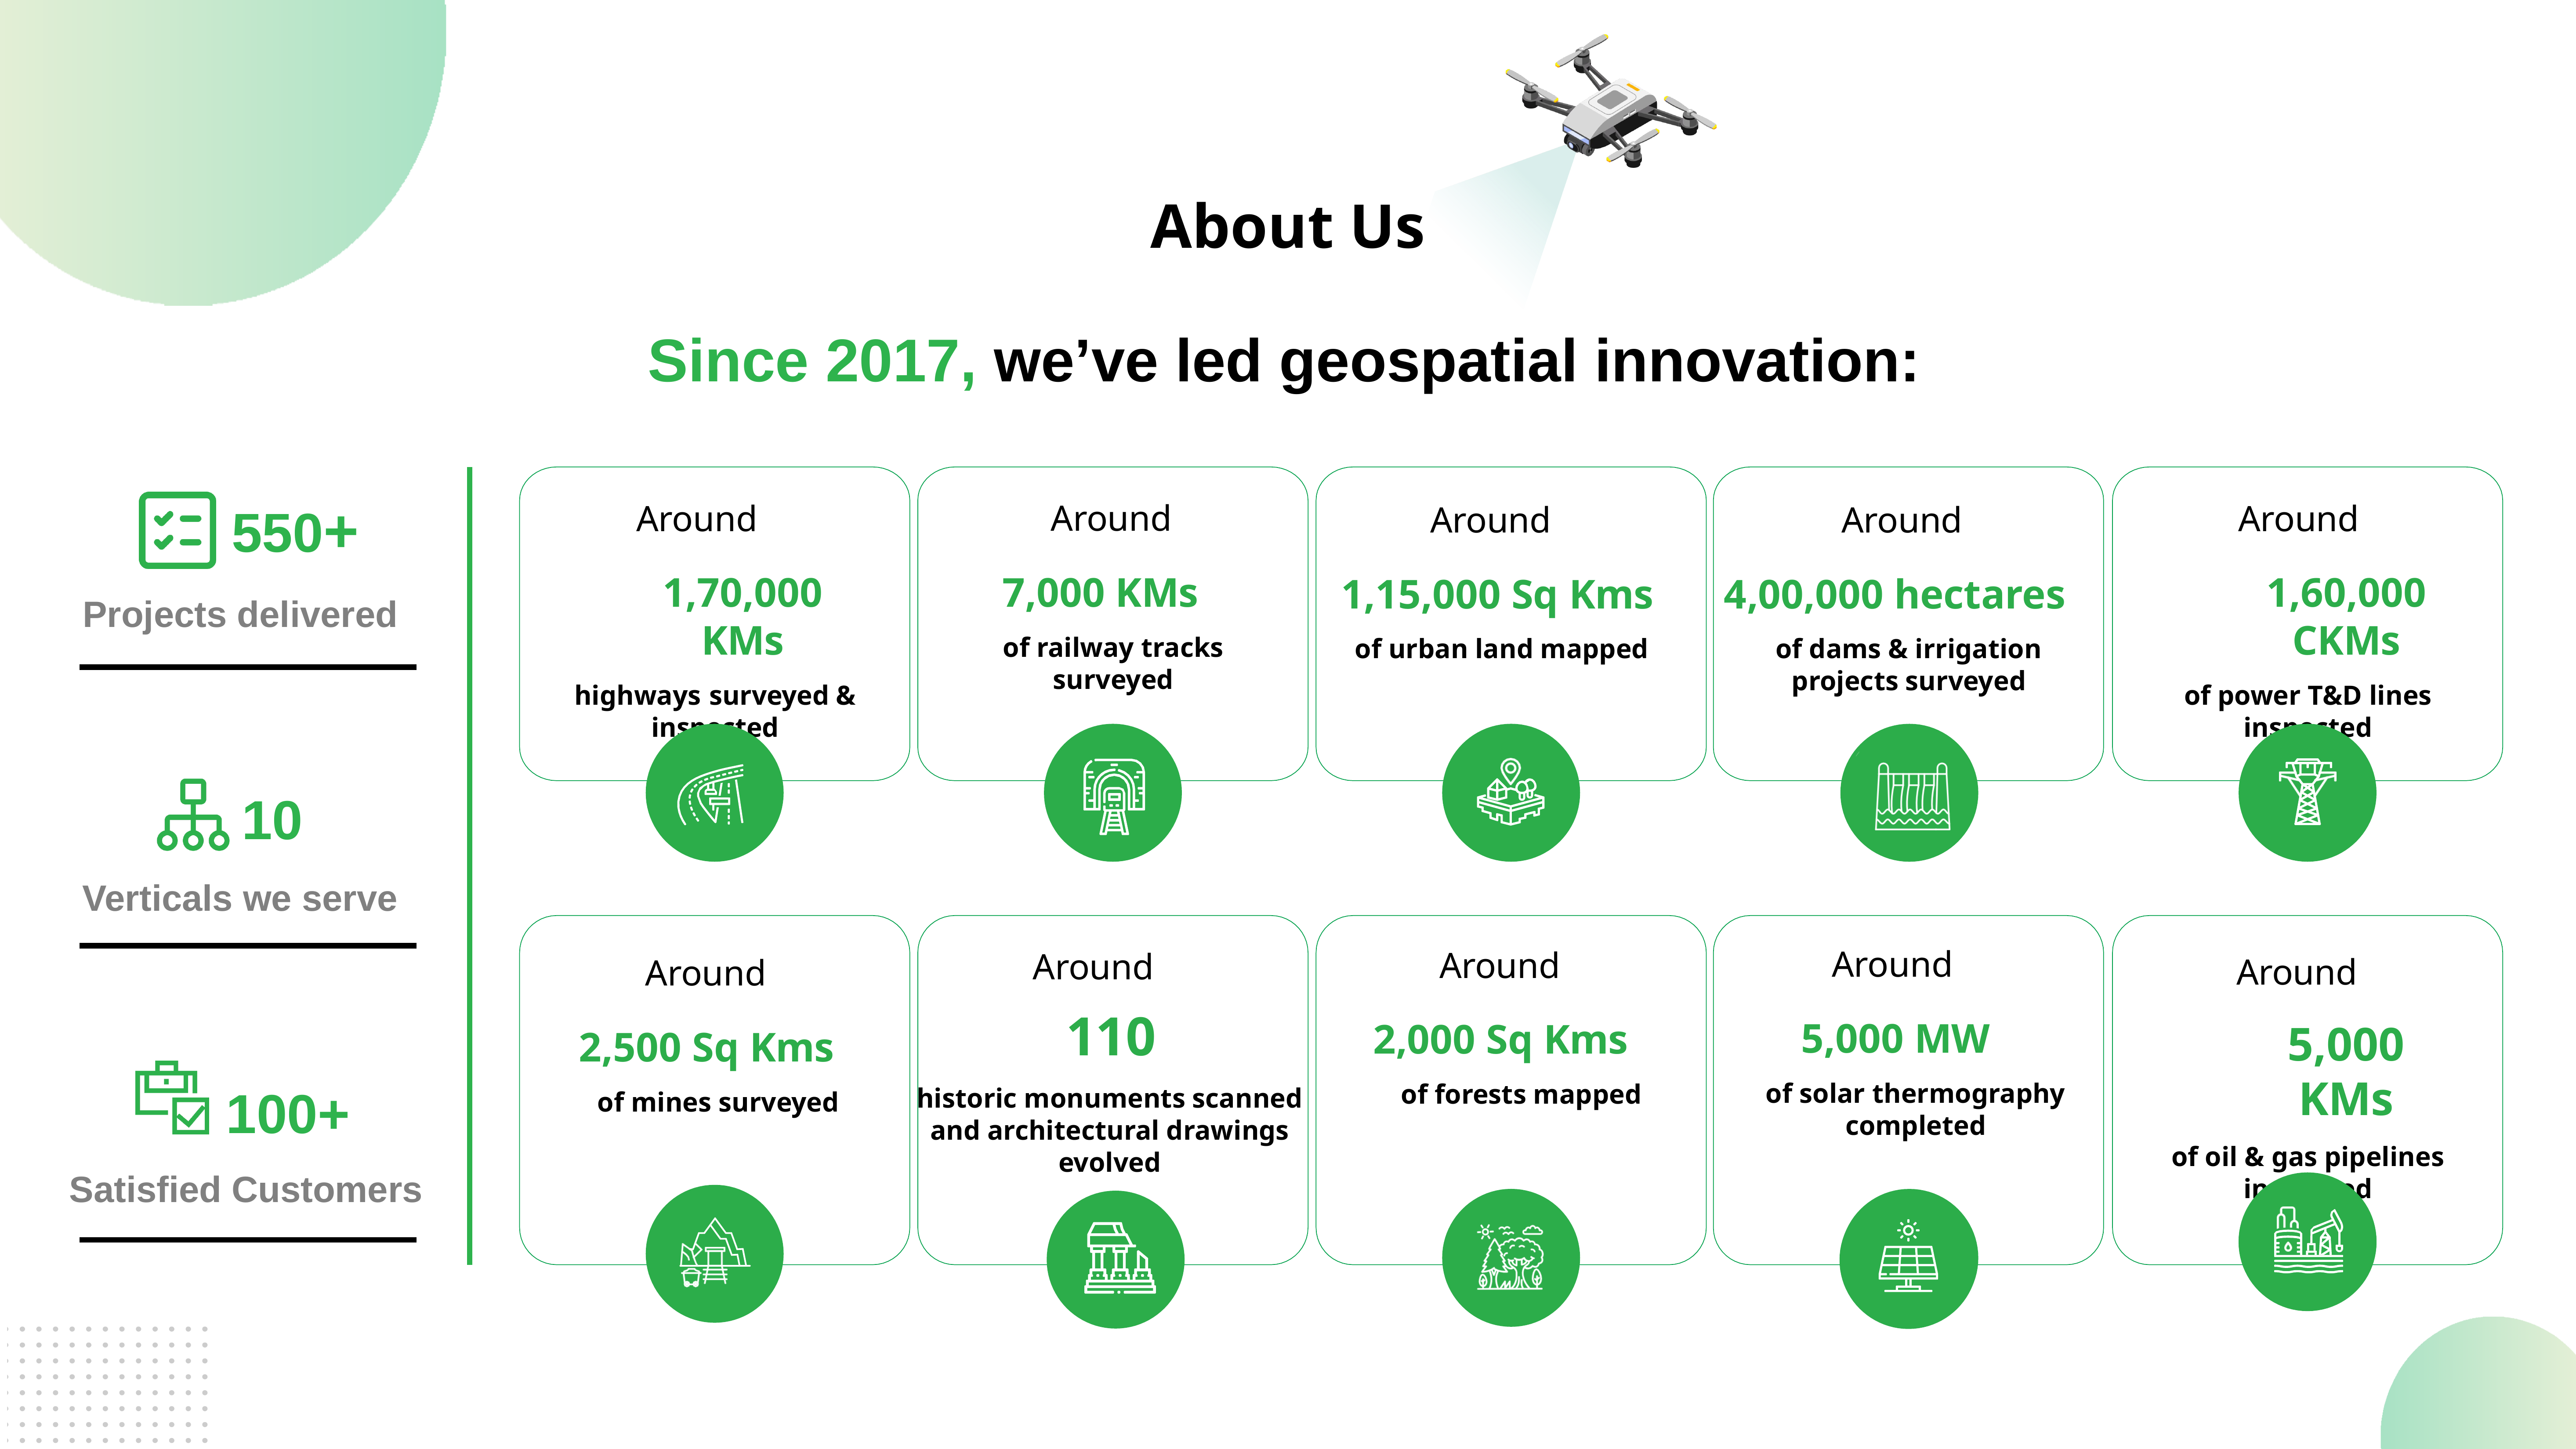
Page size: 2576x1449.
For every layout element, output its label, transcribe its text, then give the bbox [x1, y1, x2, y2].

text_box [519, 915, 910, 1265]
text_box [1316, 467, 1706, 781]
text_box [1043, 724, 1182, 862]
text_box [519, 467, 910, 781]
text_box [2238, 724, 2377, 862]
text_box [1442, 724, 1580, 862]
text_box Since 2017, we’ve led geospatial innovation: [641, 318, 1935, 397]
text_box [7, 1326, 208, 1443]
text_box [1047, 1190, 1185, 1329]
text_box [2238, 1173, 2377, 1311]
text_box [917, 915, 1308, 1265]
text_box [1405, 34, 1717, 322]
text_box Around 1,70,000 KMs highways surveyed & inspected [571, 495, 858, 743]
picture [1467, 1214, 1555, 1303]
text_box Around 110 historic monuments scanned and architectural drawings evolved [1302, 932, 1309, 1177]
text_box [2112, 915, 2503, 1265]
text_box About Us [1110, 184, 1403, 263]
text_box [645, 724, 784, 862]
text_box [645, 1185, 784, 1323]
text_box Satisfied Customers [56, 1162, 436, 1213]
picture [0, 0, 446, 306]
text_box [1839, 1191, 1978, 1329]
text_box [1316, 915, 1706, 1265]
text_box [1840, 1188, 1978, 1191]
text_box [2112, 467, 2503, 781]
text_box [1713, 467, 2104, 781]
text_box Projects delivered [64, 587, 417, 638]
text_box [1713, 915, 2104, 1265]
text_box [1442, 1188, 1580, 1327]
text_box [1840, 724, 1978, 862]
text_box Around 7,000 KMs of railway tracks surveyed [981, 495, 1245, 695]
text_box [917, 467, 1308, 781]
picture [2380, 1316, 2576, 1449]
text_box Around 1,60,000 CKMs of power T&D lines inspected [2142, 495, 2473, 743]
text_box Around 110 historic monuments scanned and architectural drawings evolved [909, 932, 924, 1177]
text_box Verticals we serve [41, 871, 439, 922]
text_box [135, 1061, 382, 1149]
text_box Around 1,15,000 Sq Kms of urban land mapped [1338, 496, 1665, 664]
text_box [152, 773, 329, 856]
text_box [139, 488, 367, 569]
